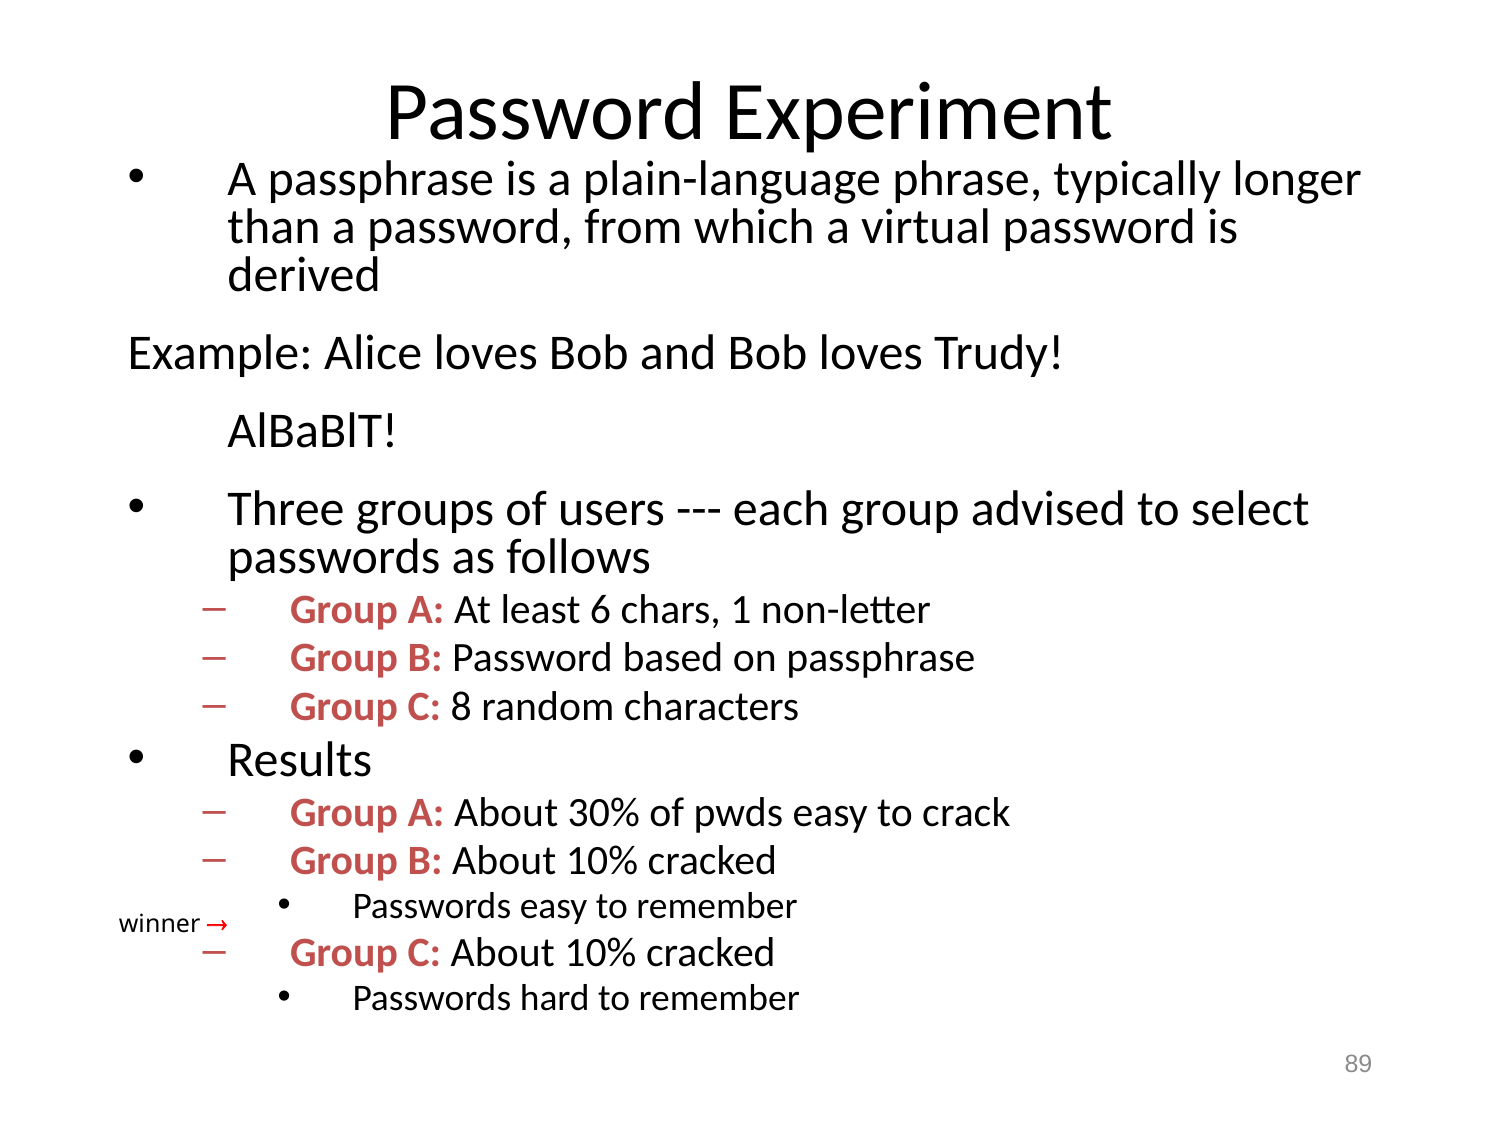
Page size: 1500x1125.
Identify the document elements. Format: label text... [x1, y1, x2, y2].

list A passphrase is a plain-language phrase, typically longer than a password, from which a virtual password is derived Example: Alice loves Bob and Bob loves Trudy! AlBaBlT! Three groups of users --- each group advised to select passwords as follows Group A: At least 6 chars, 1 non-letter Group B: Password based on passphrase Group C: 8 random characters Results Group A: About 30% of pwds easy to crack Group B: About 10% cracked Passwords easy to remember Group C: About 10% cracked Passwords hard to remember [112, 149, 1401, 1125]
title Password Experiment [112, 62, 1388, 149]
text_box winner  [104, 900, 243, 945]
